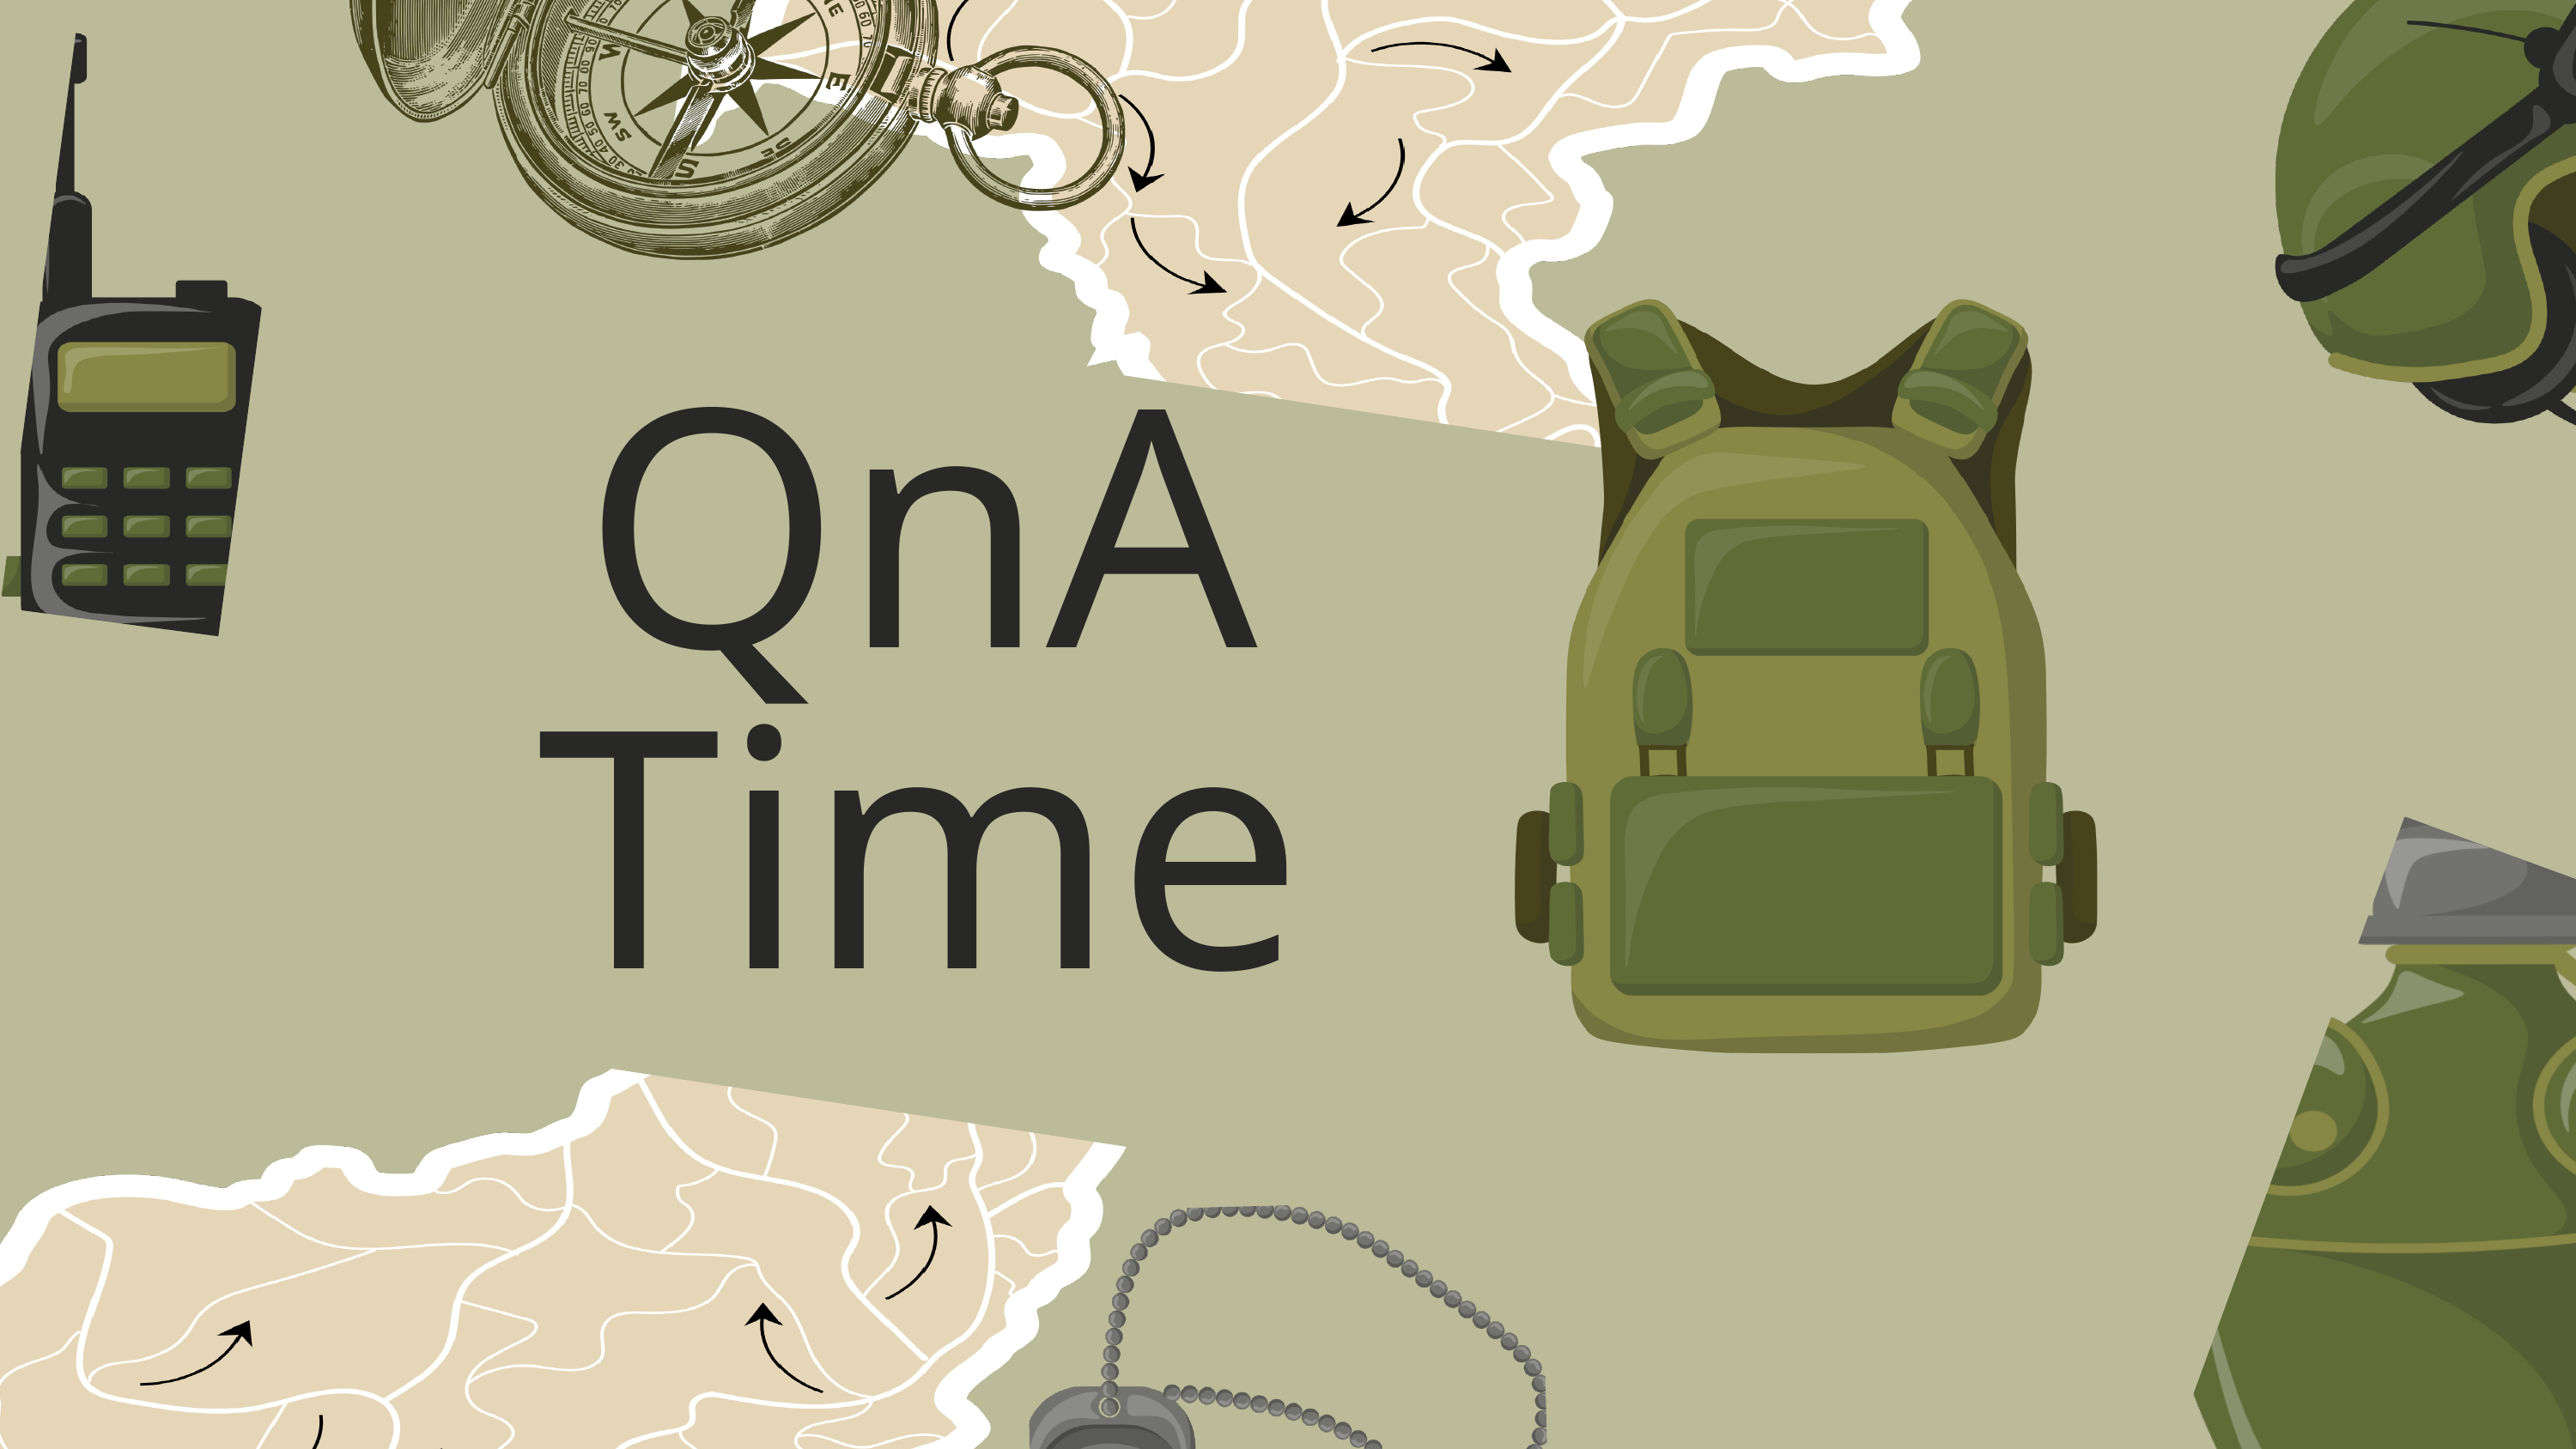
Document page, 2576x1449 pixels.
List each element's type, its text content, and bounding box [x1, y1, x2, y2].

text_box [0, 33, 295, 637]
text_box QnA Time [200, 392, 1514, 1036]
text_box [2257, 0, 2576, 447]
text_box [2172, 816, 2576, 1449]
text_box [646, 0, 2076, 392]
text_box [347, 0, 1126, 261]
text_box [1024, 1198, 1547, 1449]
text_box [0, 976, 1141, 1449]
text_box [1514, 297, 2098, 1054]
